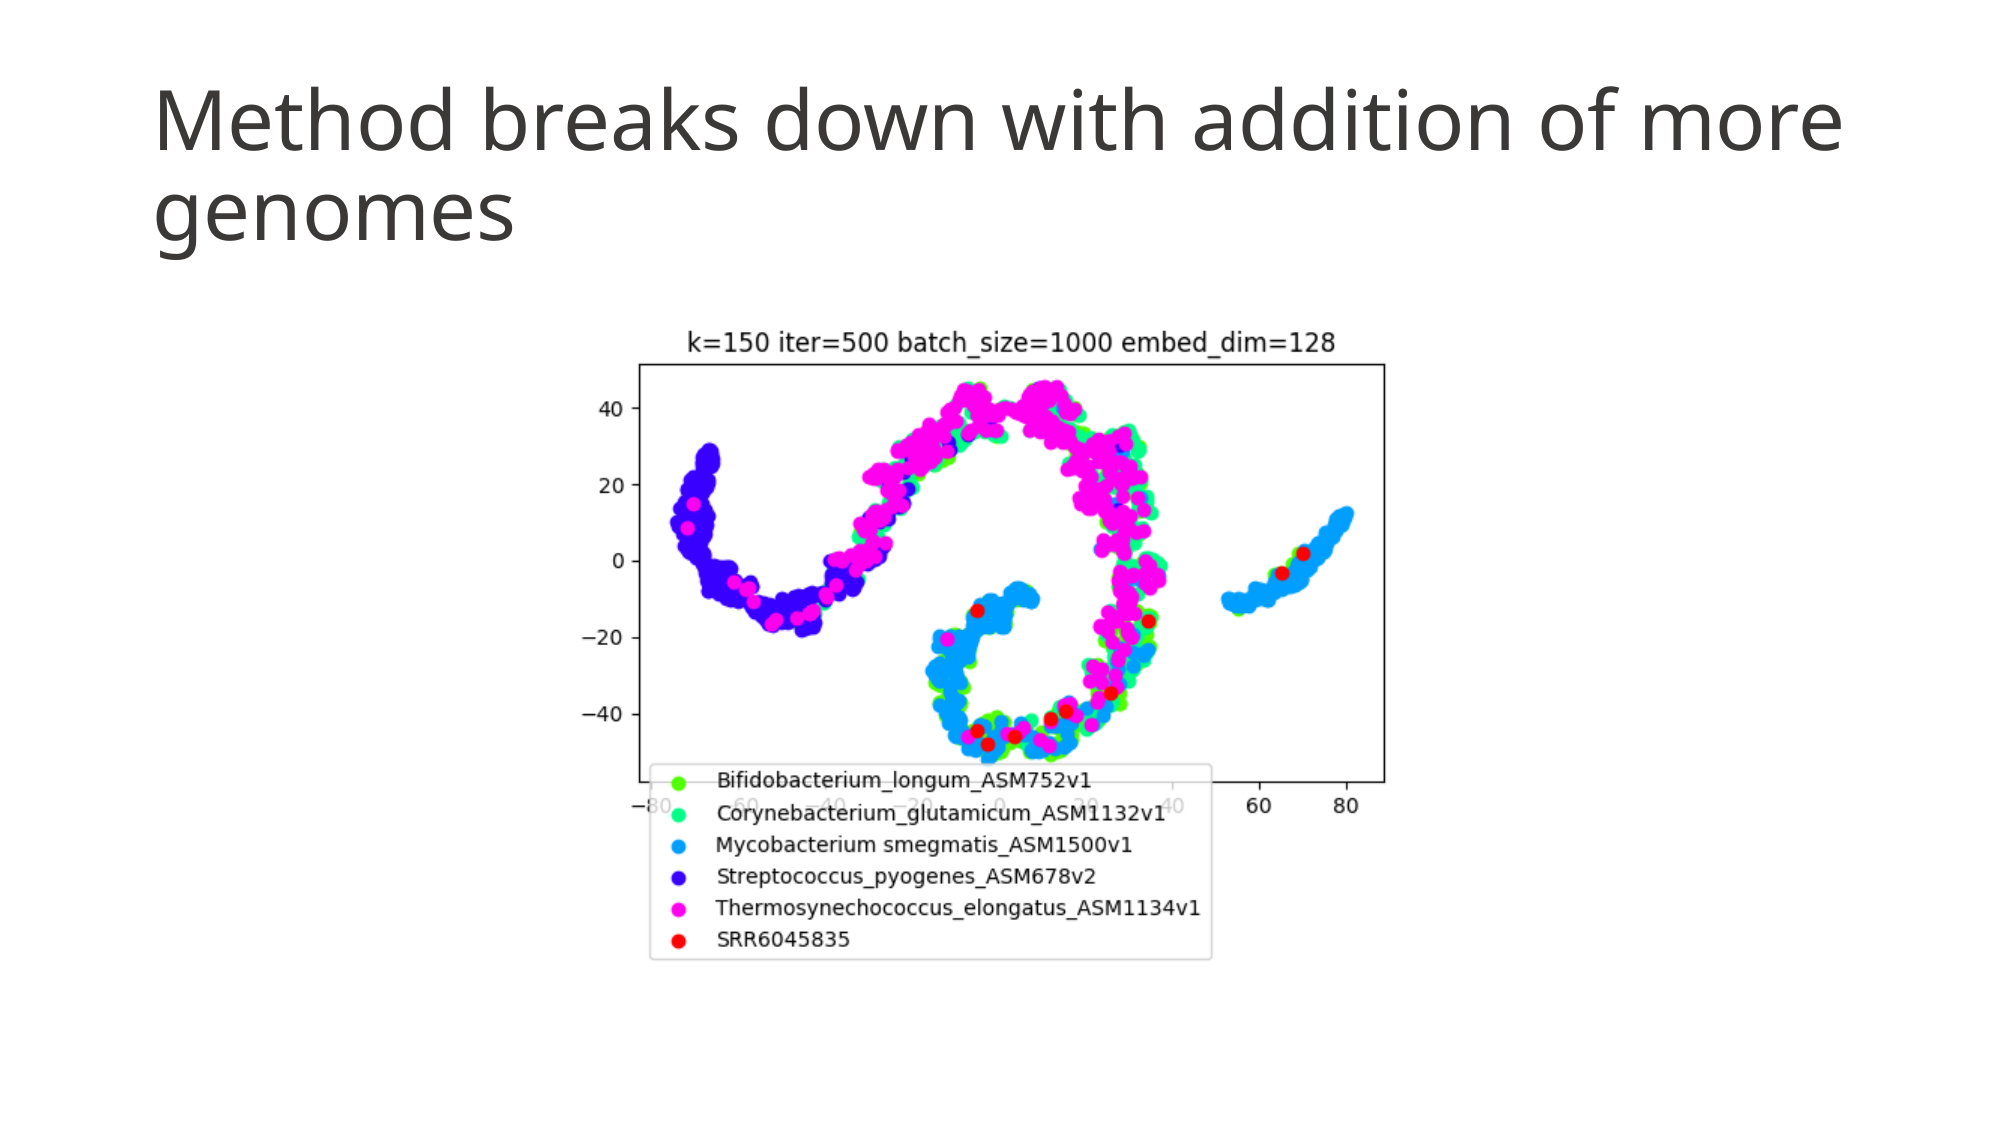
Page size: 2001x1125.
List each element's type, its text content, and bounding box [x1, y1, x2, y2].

title Method breaks down with addition of more genomes [137, 59, 1863, 278]
picture [519, 277, 1480, 998]
